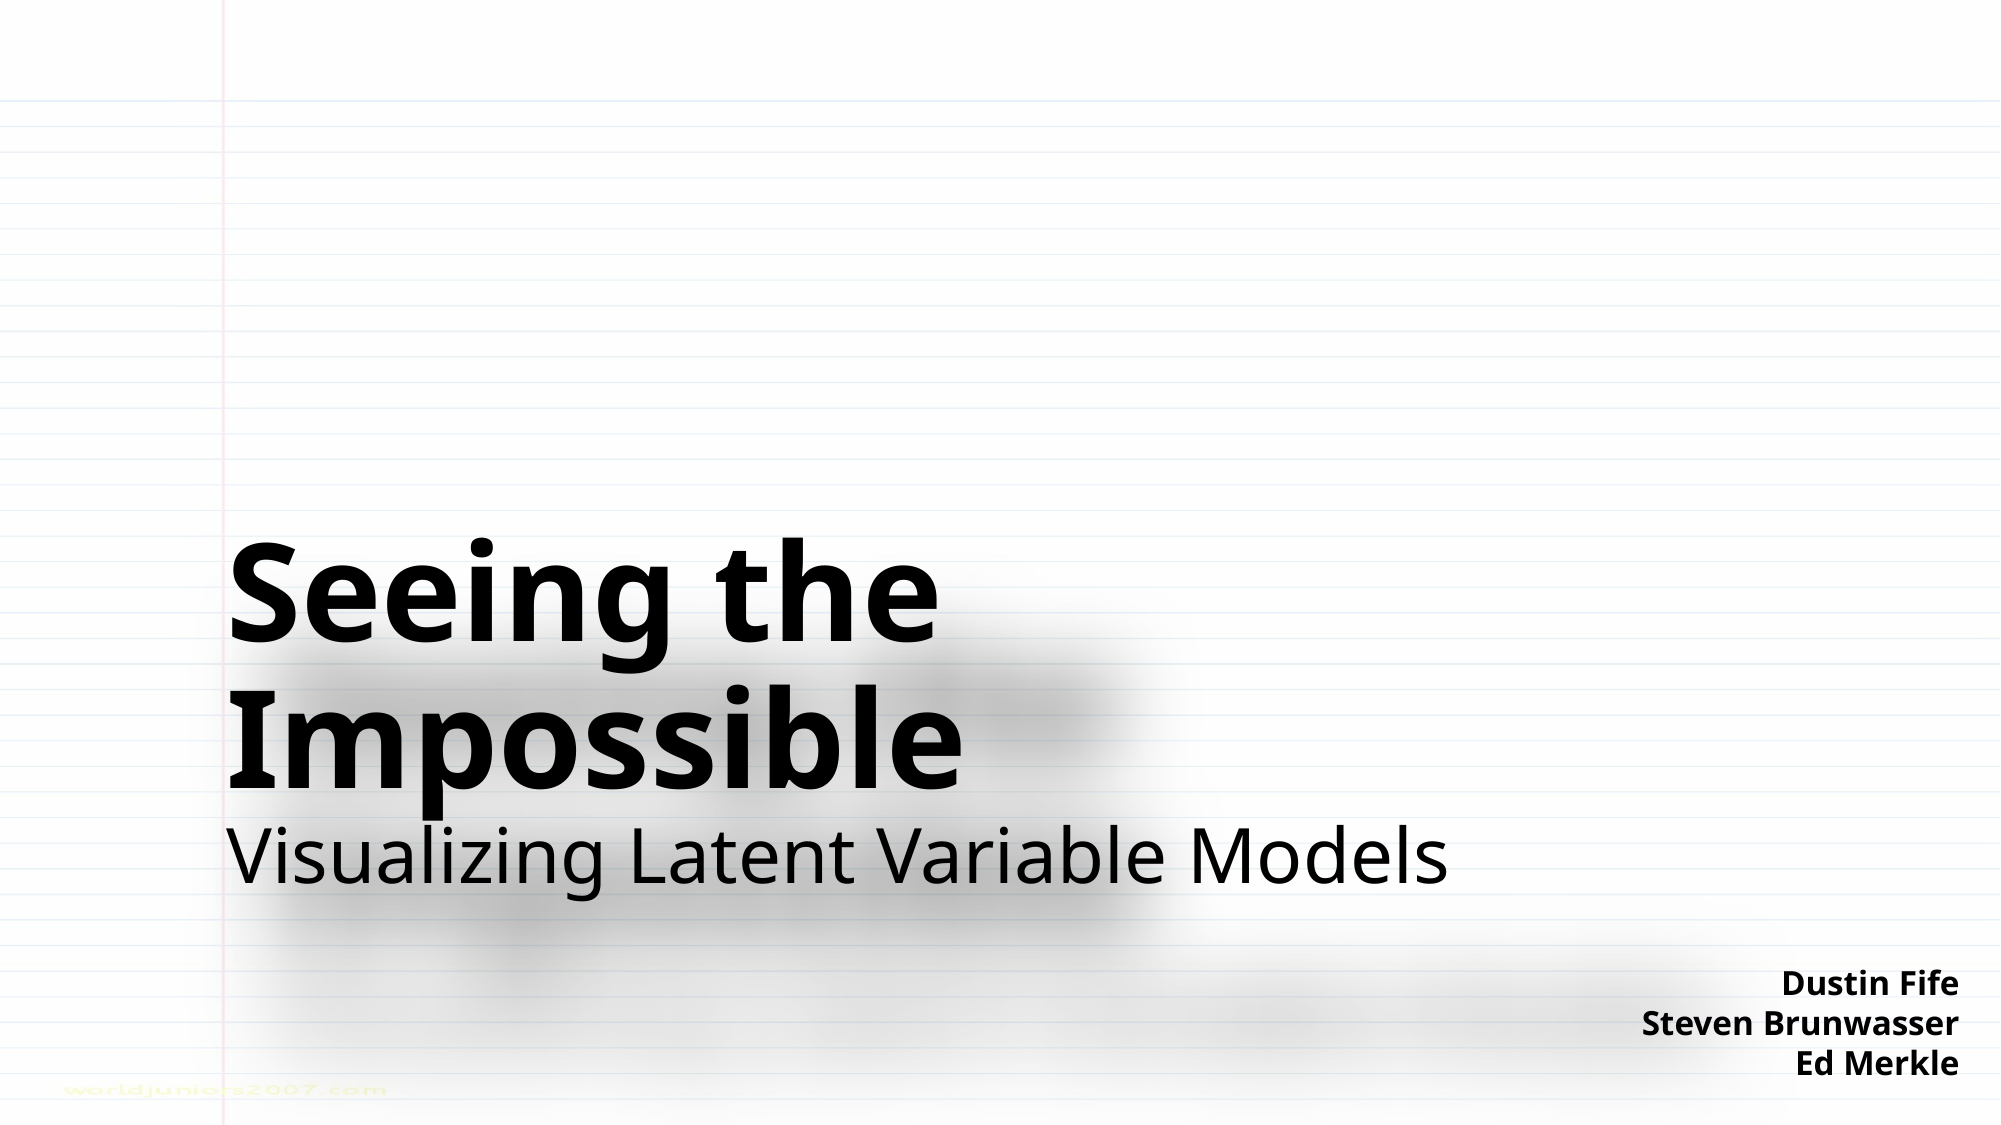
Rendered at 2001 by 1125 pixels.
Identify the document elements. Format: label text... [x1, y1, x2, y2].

title Seeing the Impossible Visualizing Latent Variable Models [210, 516, 1711, 908]
subtitle Dustin Fife Steven Brunwasser Ed Merkle [474, 955, 1975, 1125]
